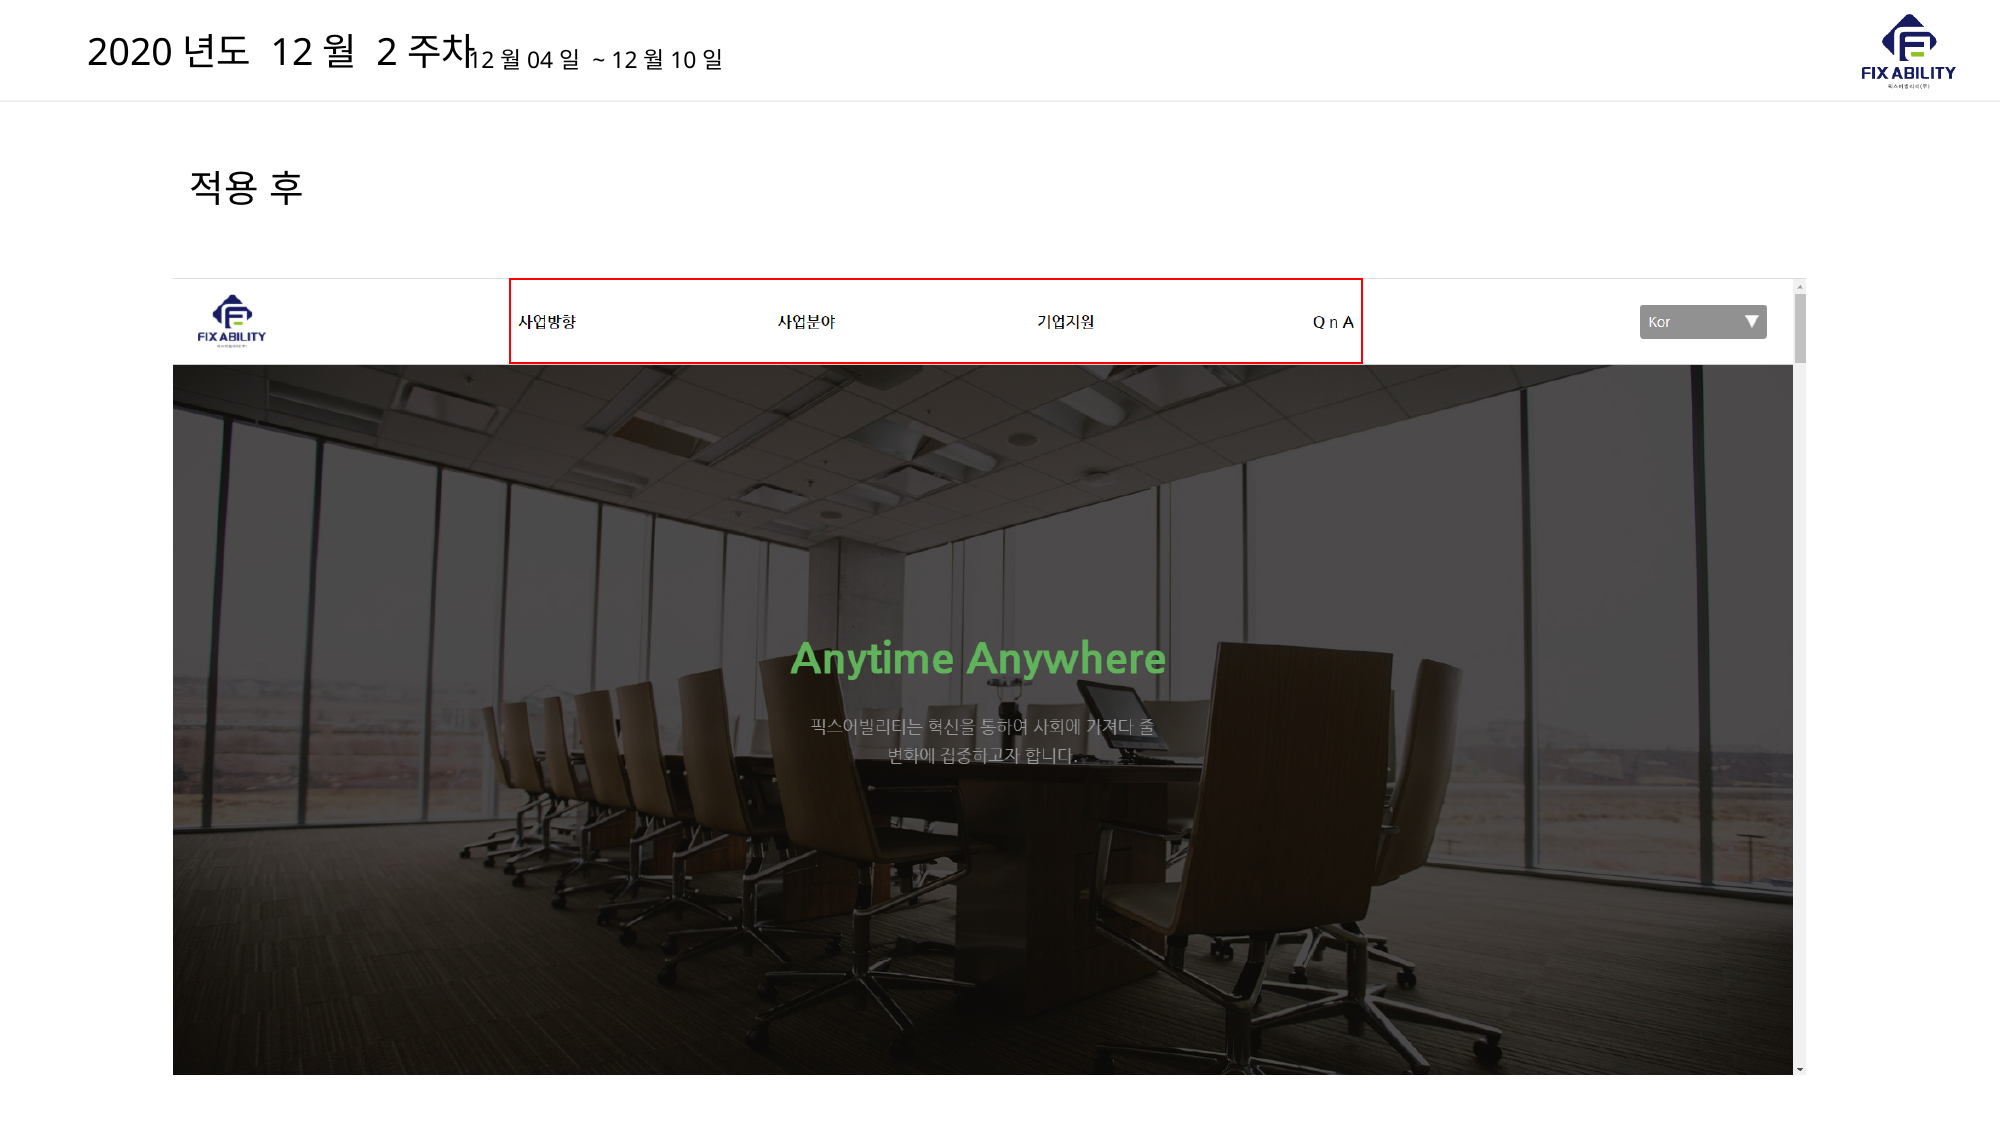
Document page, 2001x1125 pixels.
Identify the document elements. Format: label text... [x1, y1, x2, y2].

text_box [171, 276, 1808, 1077]
text_box 12월04일 ~ 12월10일 [453, 37, 739, 80]
text_box [509, 278, 1363, 364]
text_box 적용 후 [175, 158, 319, 218]
text_box 2020년도 12월 2주차 [72, 20, 502, 80]
picture [1816, 0, 2000, 103]
